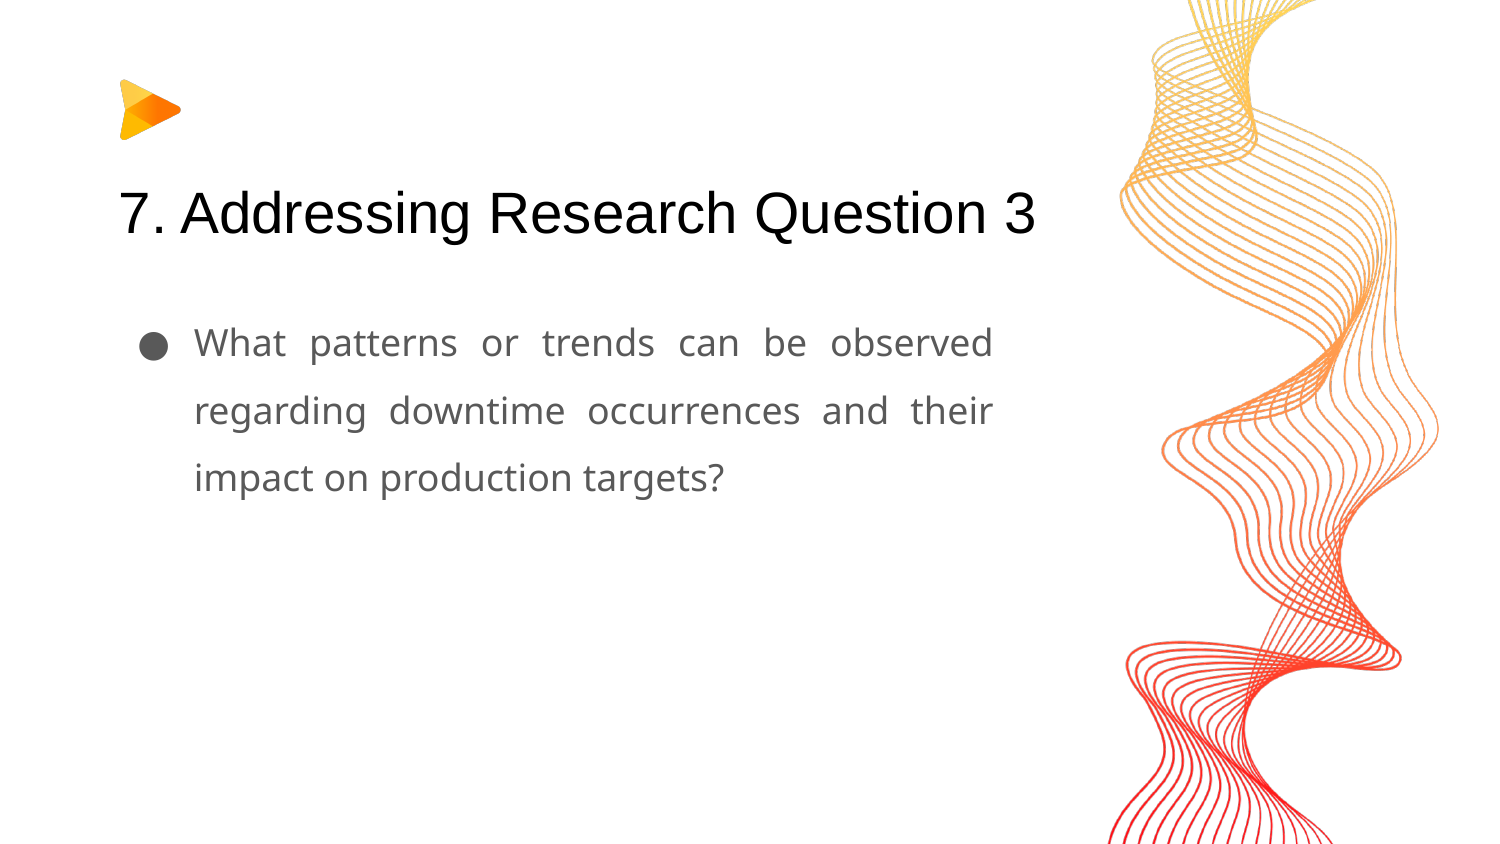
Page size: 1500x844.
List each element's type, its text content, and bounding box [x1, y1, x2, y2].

picture [1056, 0, 1483, 844]
list What patterns or trends can be observed regarding downtime occurrences and their impact on production targets? [103, 281, 1010, 787]
picture [119, 78, 181, 140]
title 7. Addressing Research Question 3 [103, 151, 1364, 271]
